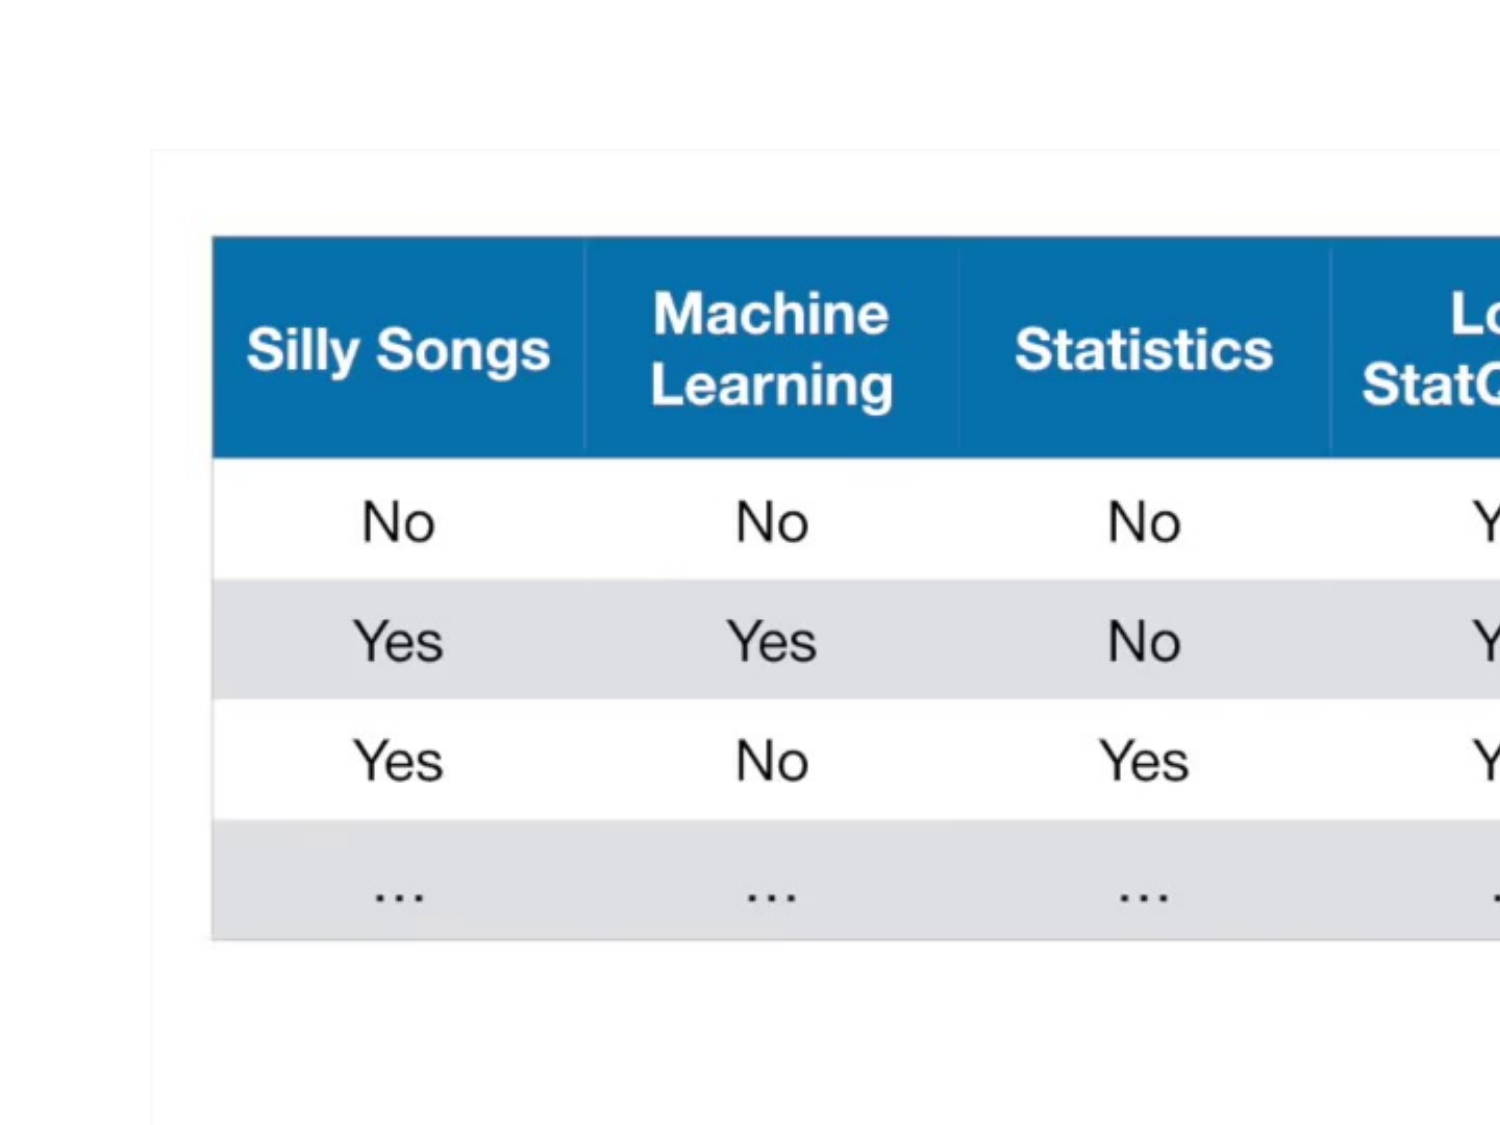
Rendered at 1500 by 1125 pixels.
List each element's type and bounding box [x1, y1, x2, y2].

picture [149, 149, 1500, 1125]
picture [975, 249, 1500, 450]
